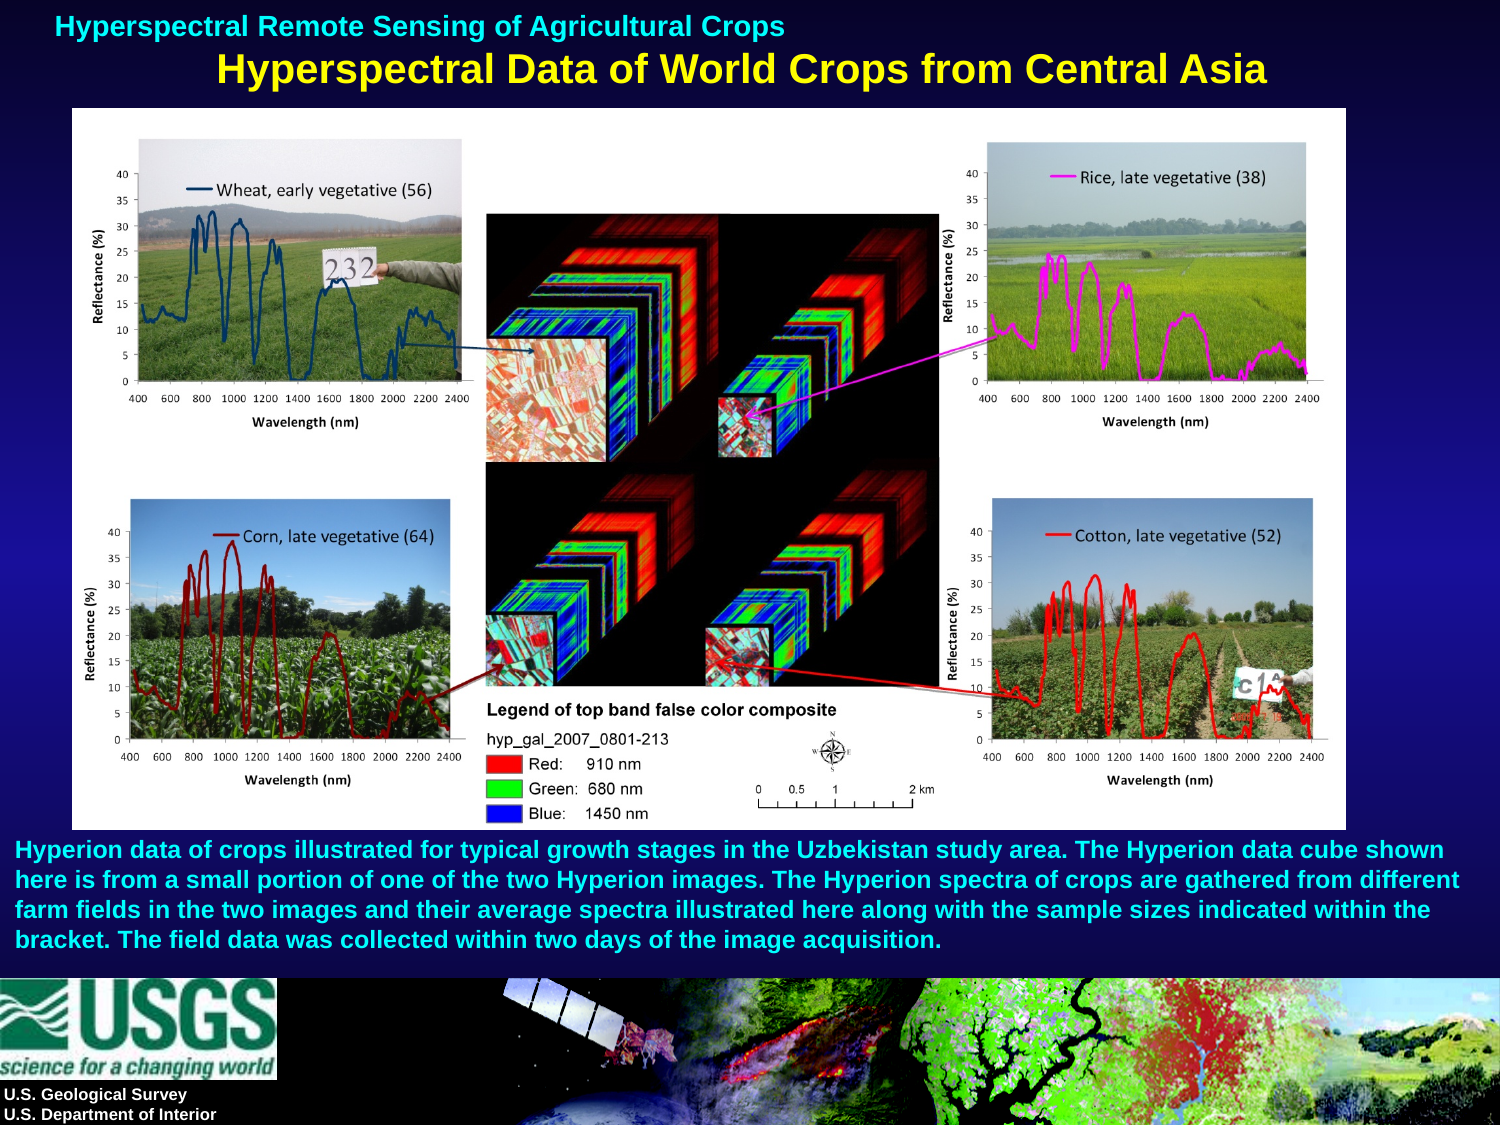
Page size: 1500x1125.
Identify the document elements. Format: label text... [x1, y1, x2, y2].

text_box U.S. Geological Survey U.S. Department of Interior [0, 1076, 516, 1125]
picture [72, 108, 1346, 831]
text_box Hyperspectral Remote Sensing of Agricultural Crops Hyperspectral Data of World Crops from Central Asia [0, 0, 1485, 100]
picture [0, 977, 1500, 1125]
text_box Hyperion data of crops illustrated for typical growth stages in the Uzbekistan study area. The Hyperion data cube shown here is from a small portion of one of the two Hyperion images. The Hyperion spectra of crops are gathered from different farm fields in the two images and their average spectra illustrated here along with the sample sizes indicated within the bracket. The field data was collected within two days of the image acquisition. [0, 825, 1500, 961]
